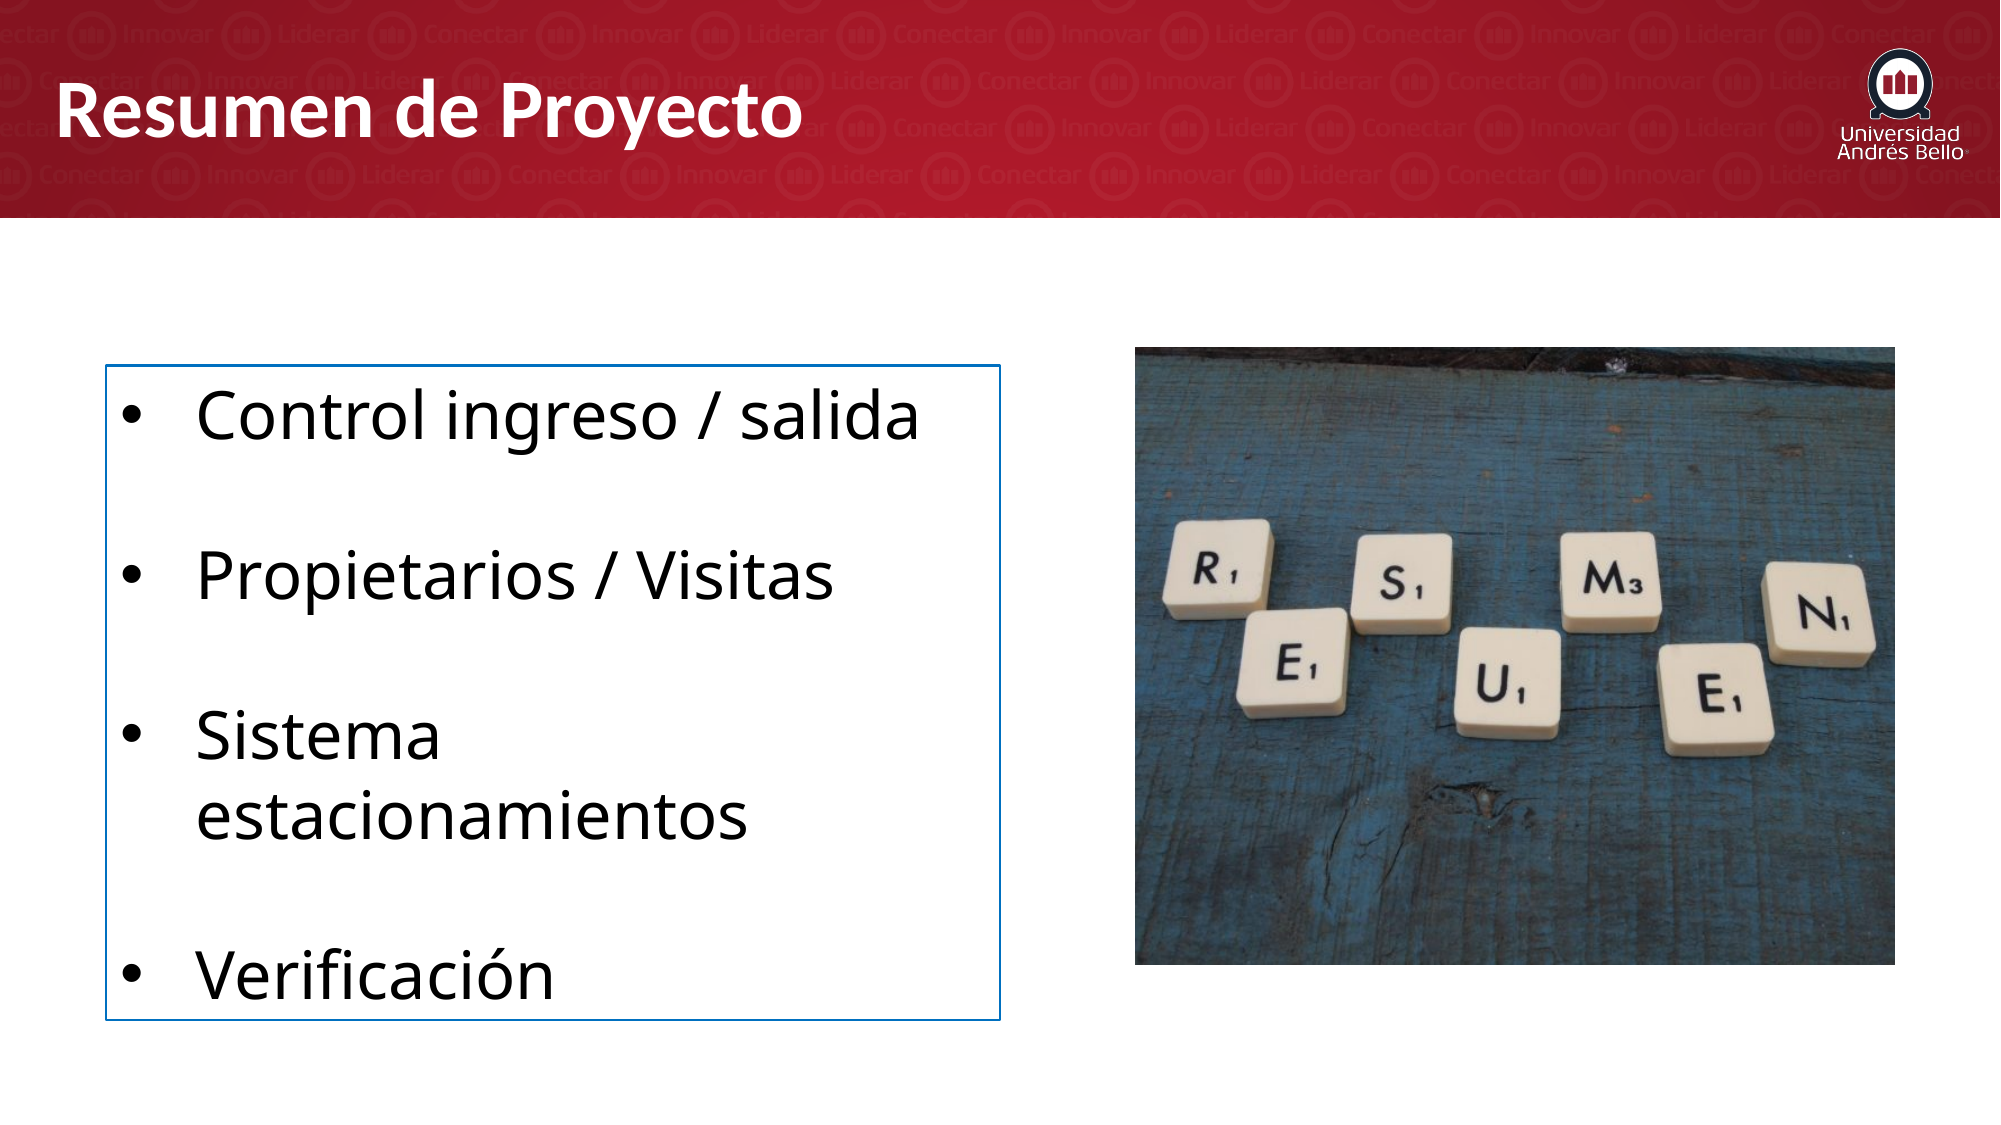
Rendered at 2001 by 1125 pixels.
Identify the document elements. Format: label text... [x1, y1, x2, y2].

title Resumen de Proyecto [40, 12, 1816, 208]
picture [1134, 346, 1895, 965]
picture [0, 0, 2000, 218]
text_box Control ingreso / salida Propietarios / Visitas Sistema estacionamientos Verificación [105, 365, 1000, 1020]
